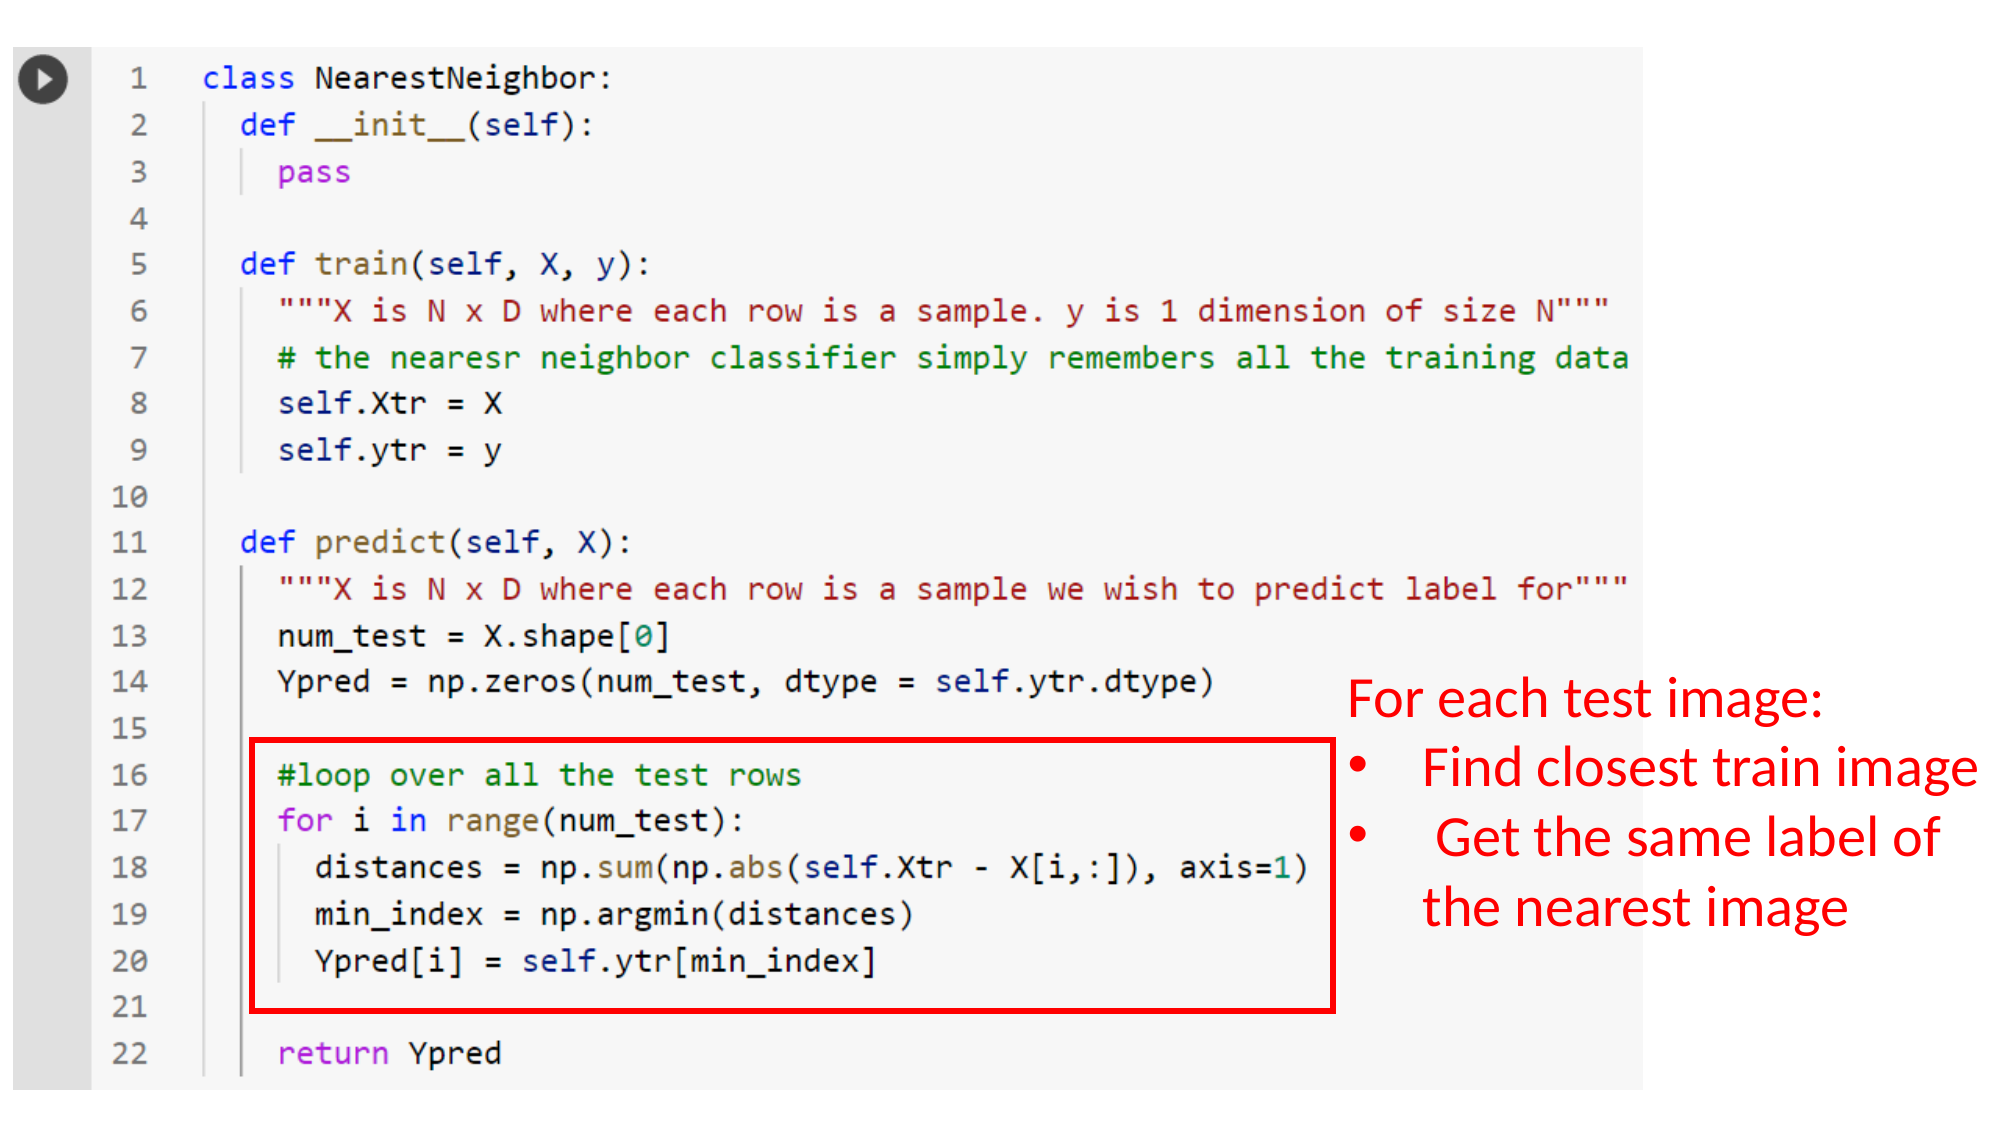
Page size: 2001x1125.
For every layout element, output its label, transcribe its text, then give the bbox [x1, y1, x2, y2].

text_box For each test image: Find closest train image Get the same label of the nearest image [1644, 651, 2000, 946]
picture [13, 47, 1644, 1091]
